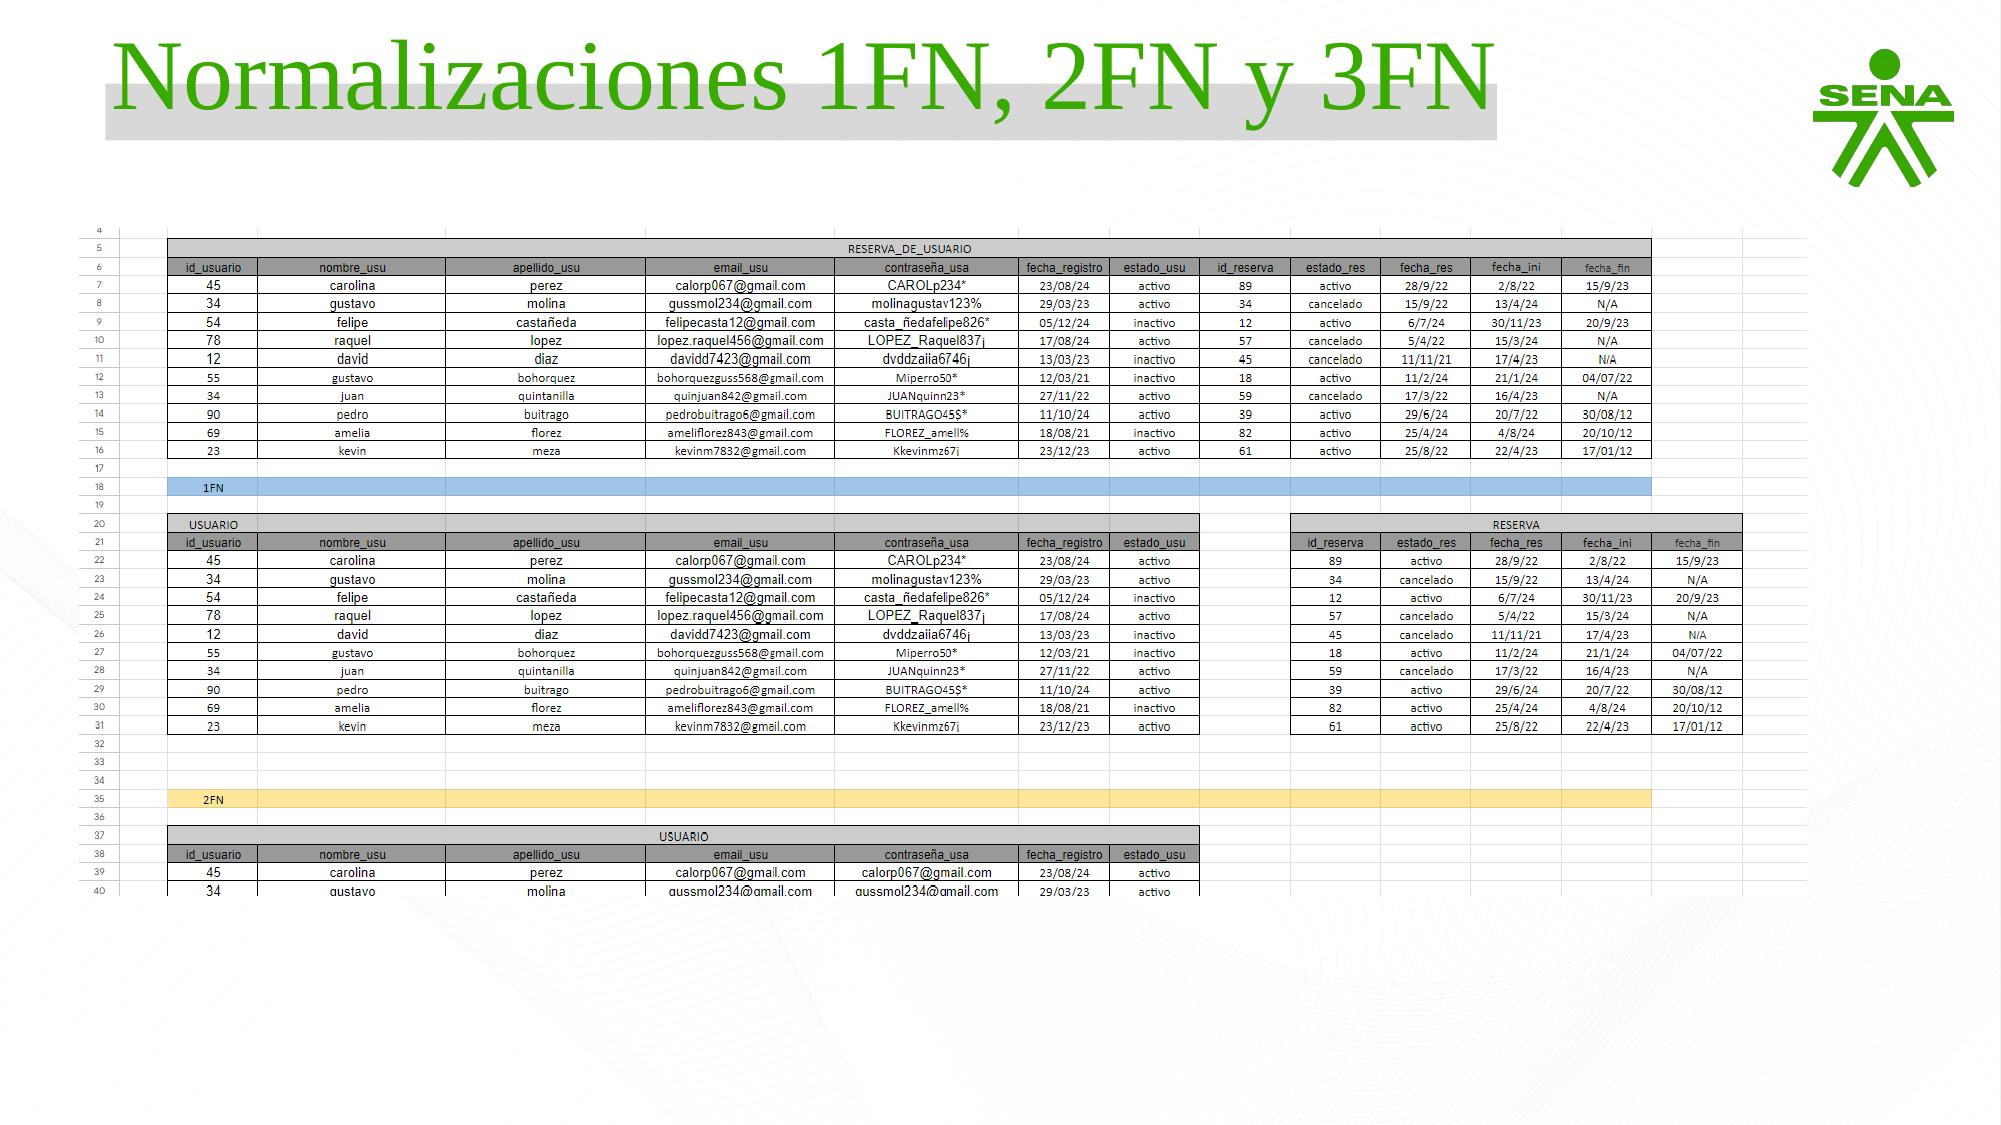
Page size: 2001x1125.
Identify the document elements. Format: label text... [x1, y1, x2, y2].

text_box Normalizaciones 1FN, 2FN y 3FN [96, 15, 1536, 127]
picture [0, 0, 2001, 1125]
text_box [105, 127, 1498, 141]
